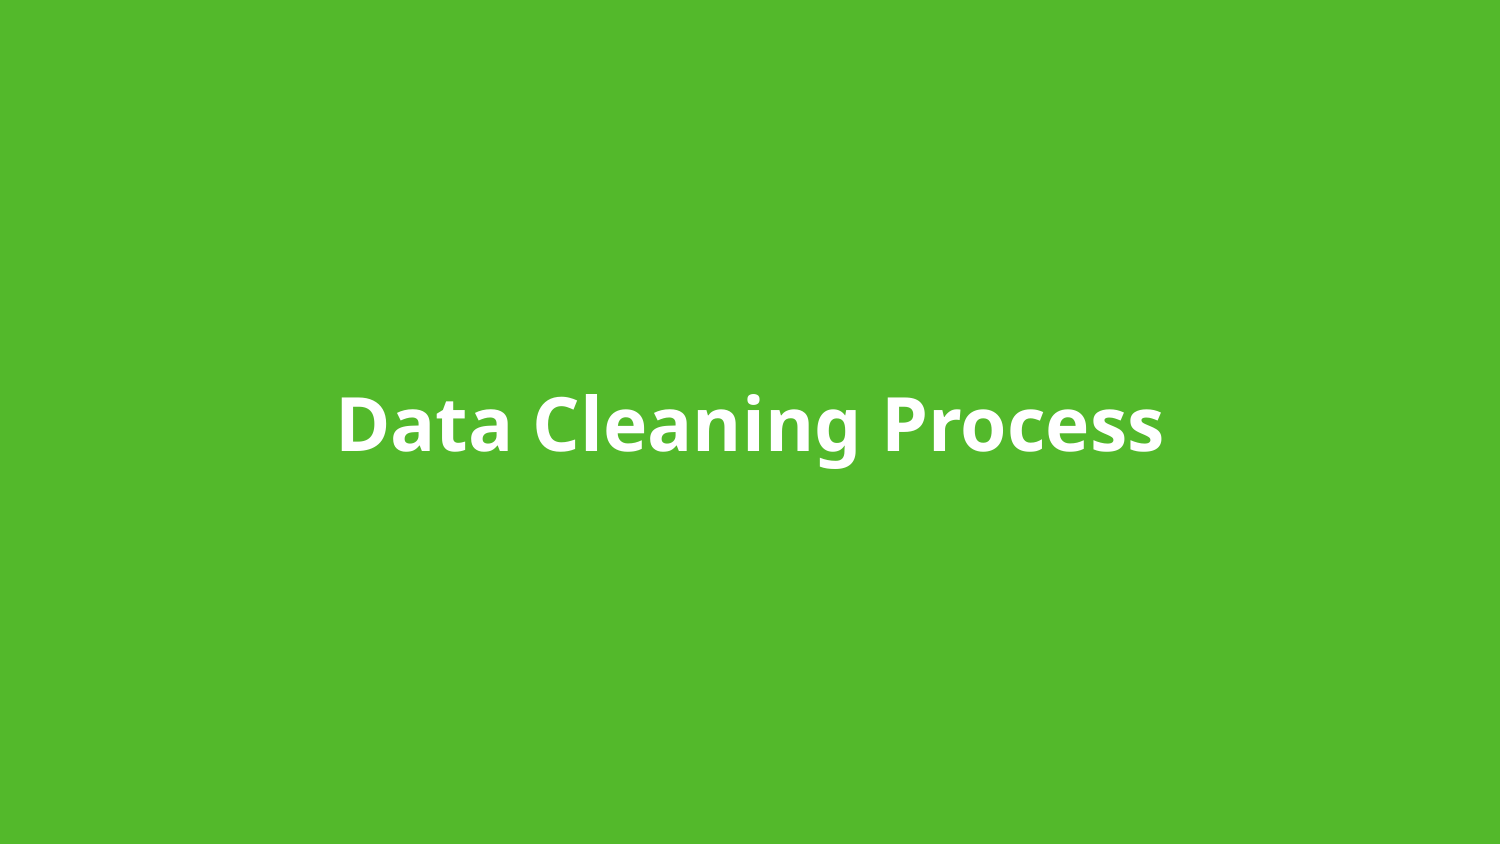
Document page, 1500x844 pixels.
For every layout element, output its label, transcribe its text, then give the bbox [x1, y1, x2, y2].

title Data Cleaning Process [51, 352, 1449, 491]
